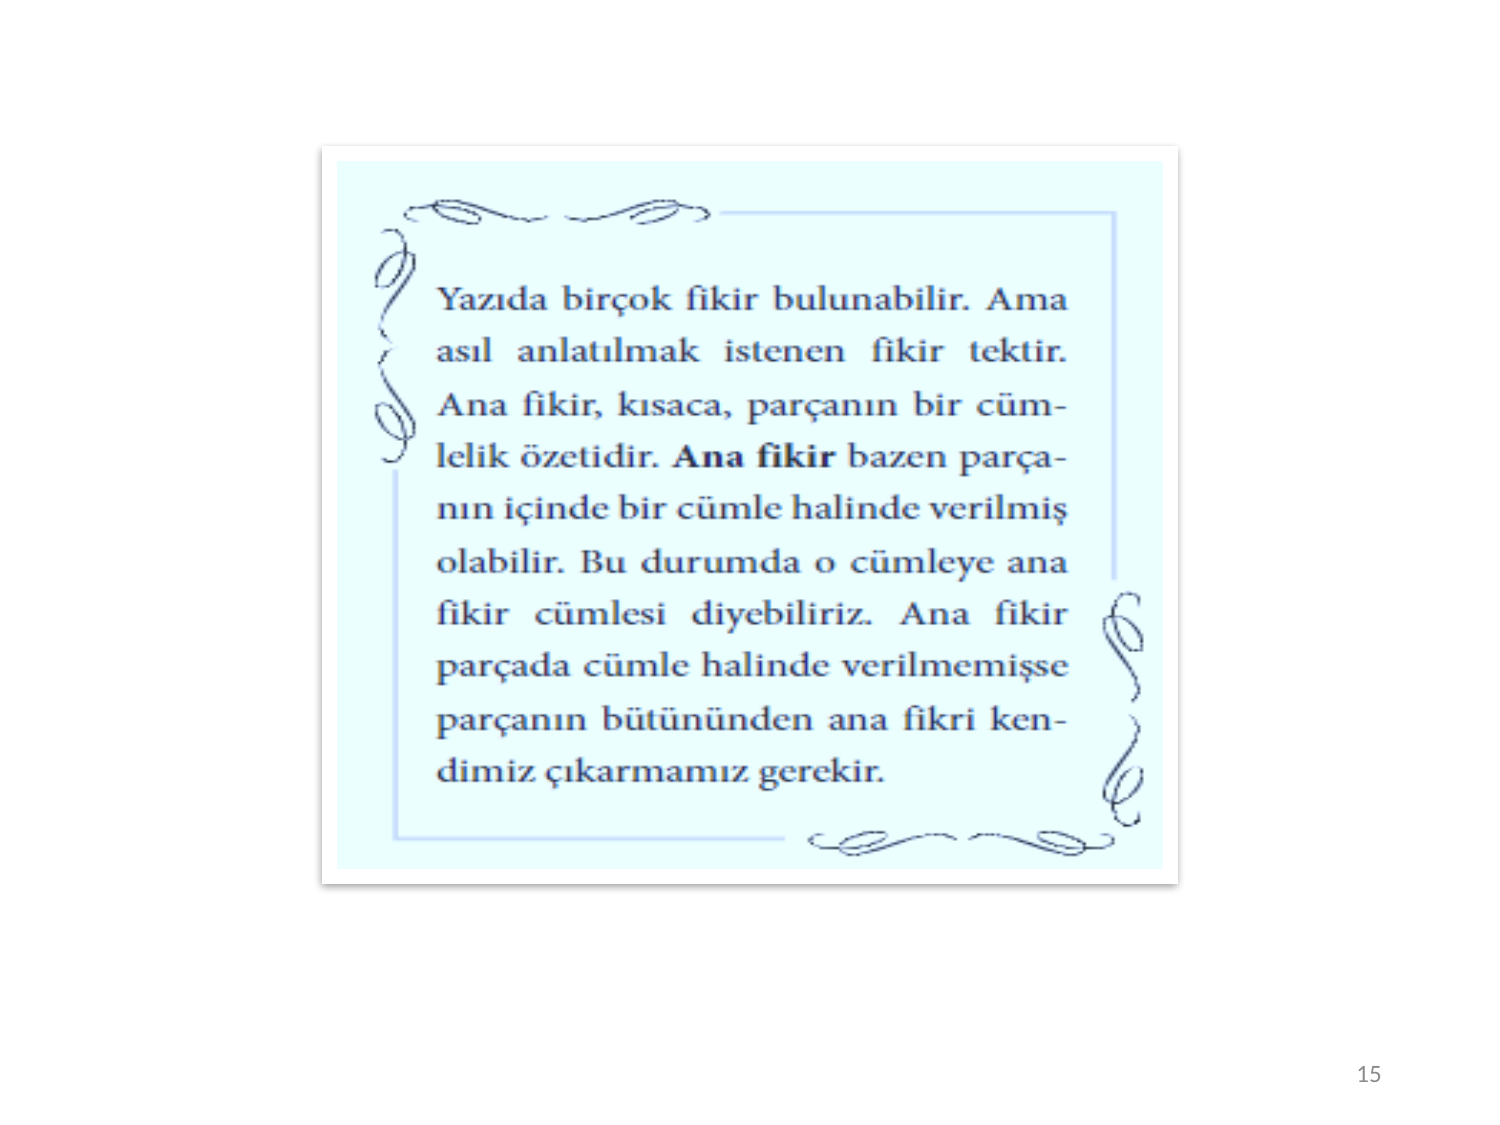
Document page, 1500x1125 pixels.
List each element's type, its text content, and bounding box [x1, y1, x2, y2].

picture [336, 160, 1164, 870]
slide_number 15 [1059, 1042, 1397, 1103]
